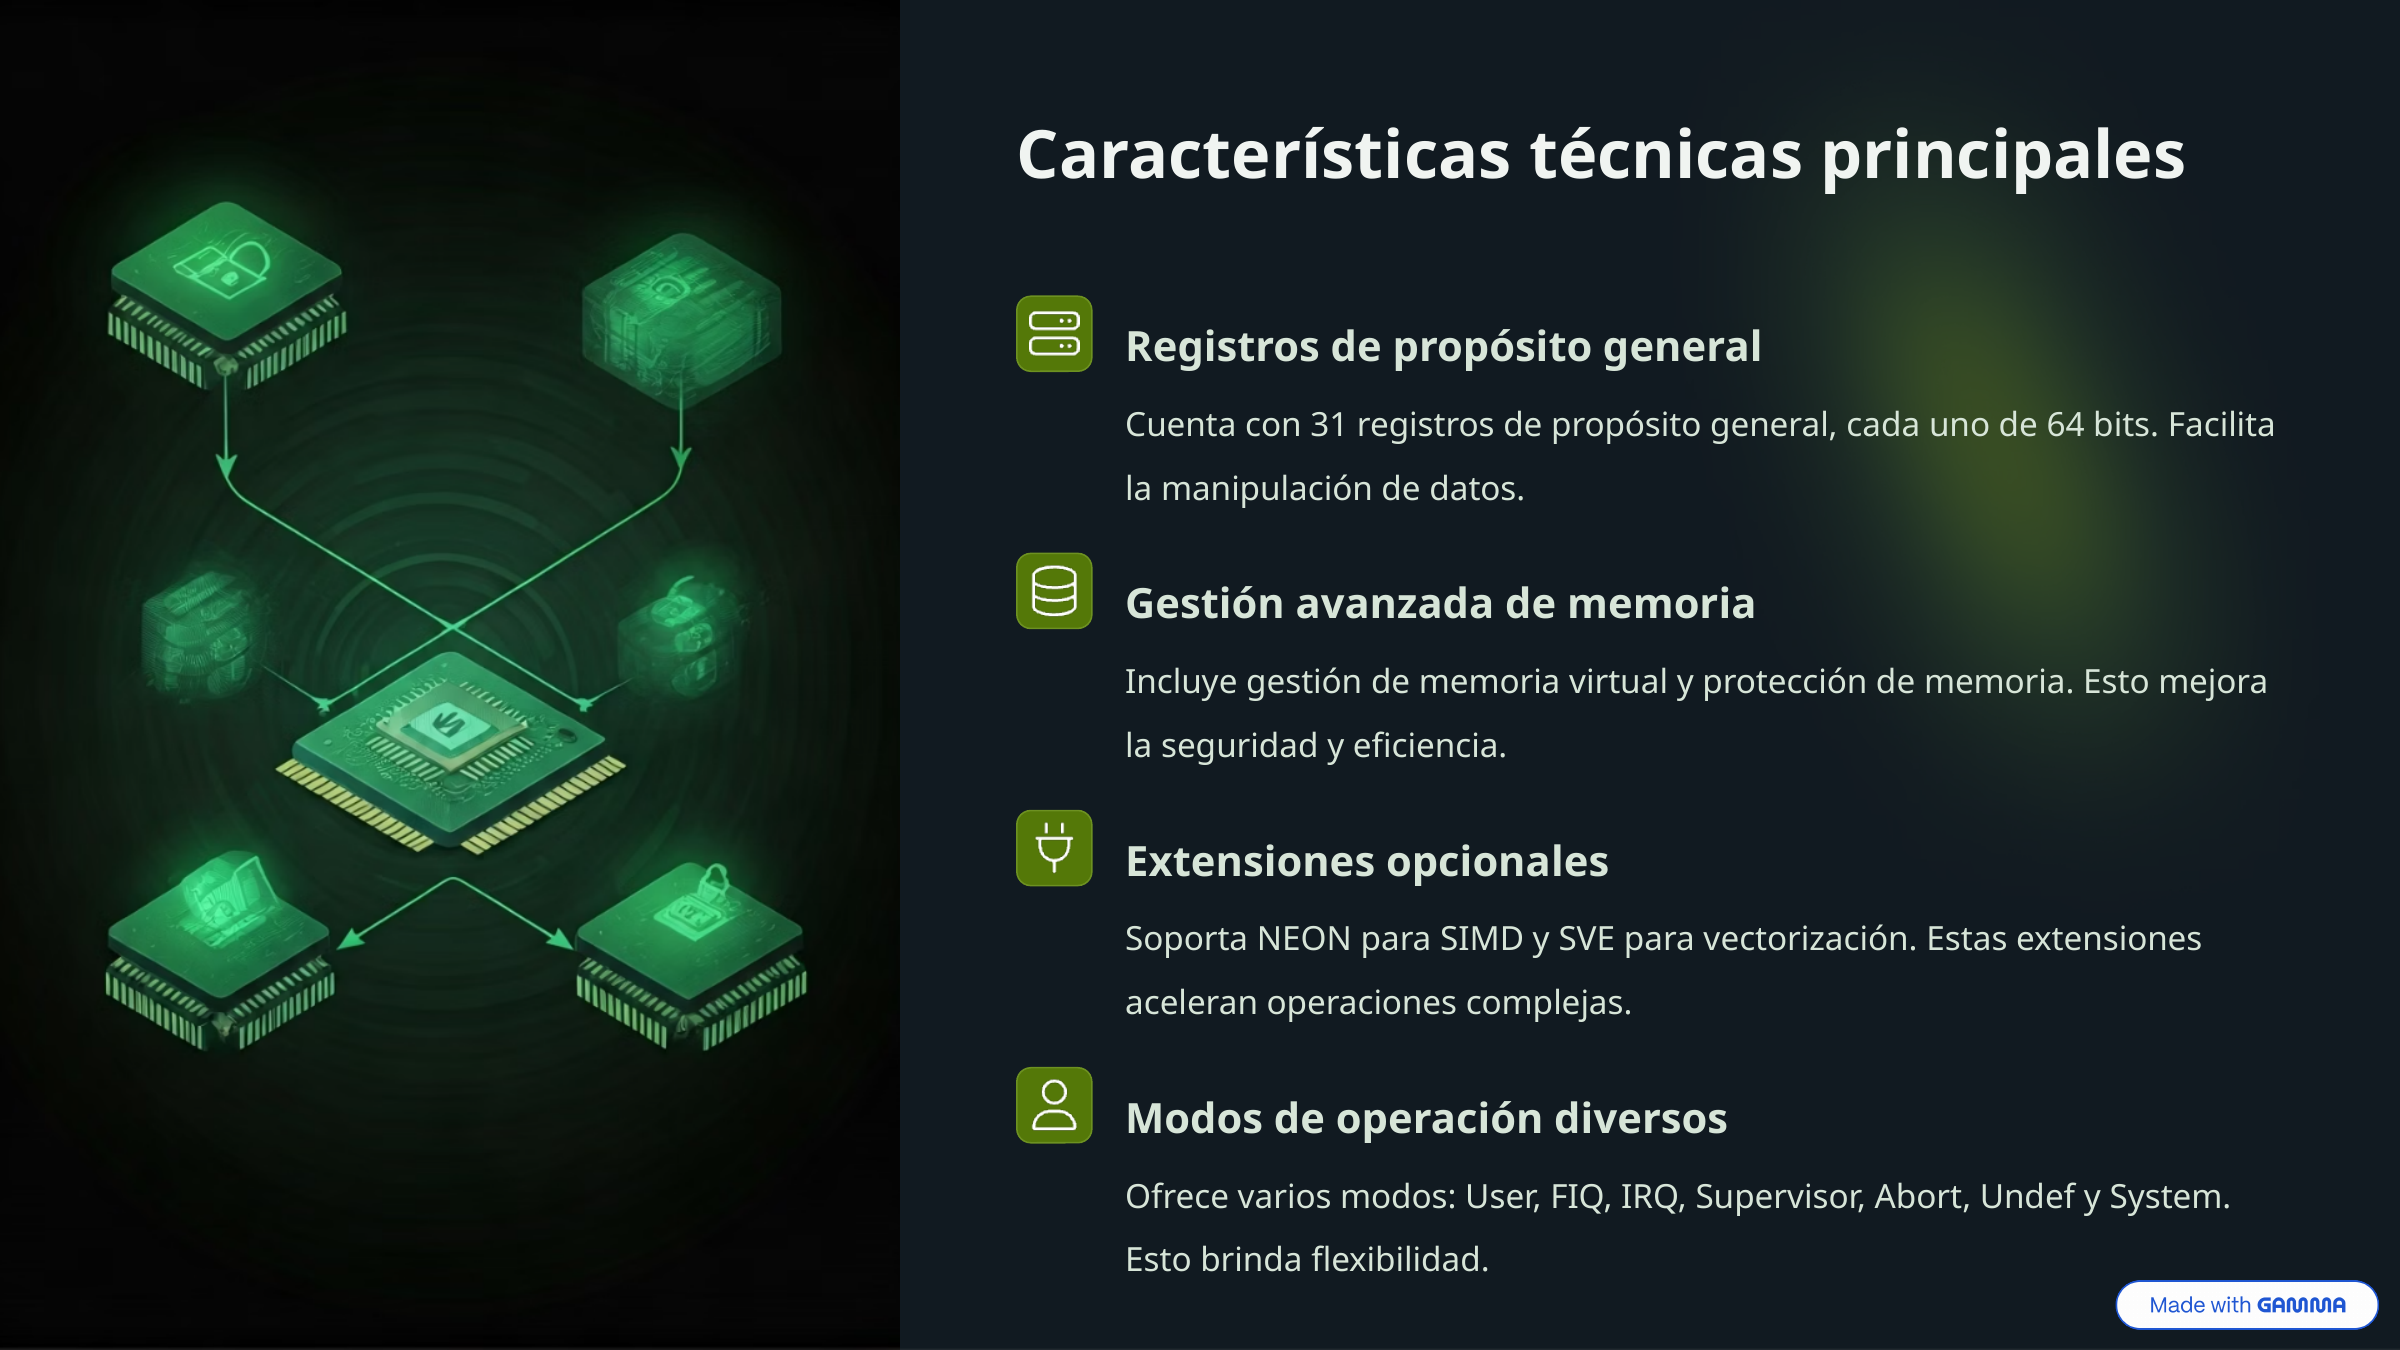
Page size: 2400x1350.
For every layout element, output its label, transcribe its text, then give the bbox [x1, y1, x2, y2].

text_box Registros de propósito general [1125, 307, 2124, 360]
text_box Extensiones opcionales [1125, 821, 1910, 875]
picture [1029, 302, 1080, 366]
picture [1029, 1073, 1080, 1137]
picture [1029, 816, 1080, 880]
text_box Gestión avanzada de memoria [1125, 564, 2153, 617]
text_box [1016, 553, 1092, 628]
text_box Ofrece varios modos: User, FIQ, IRQ, Supervisor, Abort, Undef y System. Esto brinda flexibilidad. [1125, 1151, 2284, 1258]
text_box [1016, 810, 1092, 886]
picture [0, 0, 901, 1350]
text_box Soporta NEON para SIMD y SVE para vectorización. Estas extensiones aceleran operaciones complejas. [1125, 894, 2284, 1001]
text_box [1016, 296, 1092, 371]
picture [1029, 559, 1080, 623]
picture [2106, 1271, 2389, 1339]
text_box Modos de operación diversos [1125, 1079, 2095, 1132]
text_box Incluye gestión de memoria virtual y protección de memoria. Esto mejora la seguridad y eficiencia. [1125, 636, 2284, 744]
text_box Cuenta con 31 registros de propósito general, cada uno de 64 bits. Facilita la manipulación de datos. [1125, 379, 2284, 487]
text_box Características técnicas principales [1016, 91, 2284, 259]
text_box [1016, 1067, 1092, 1143]
